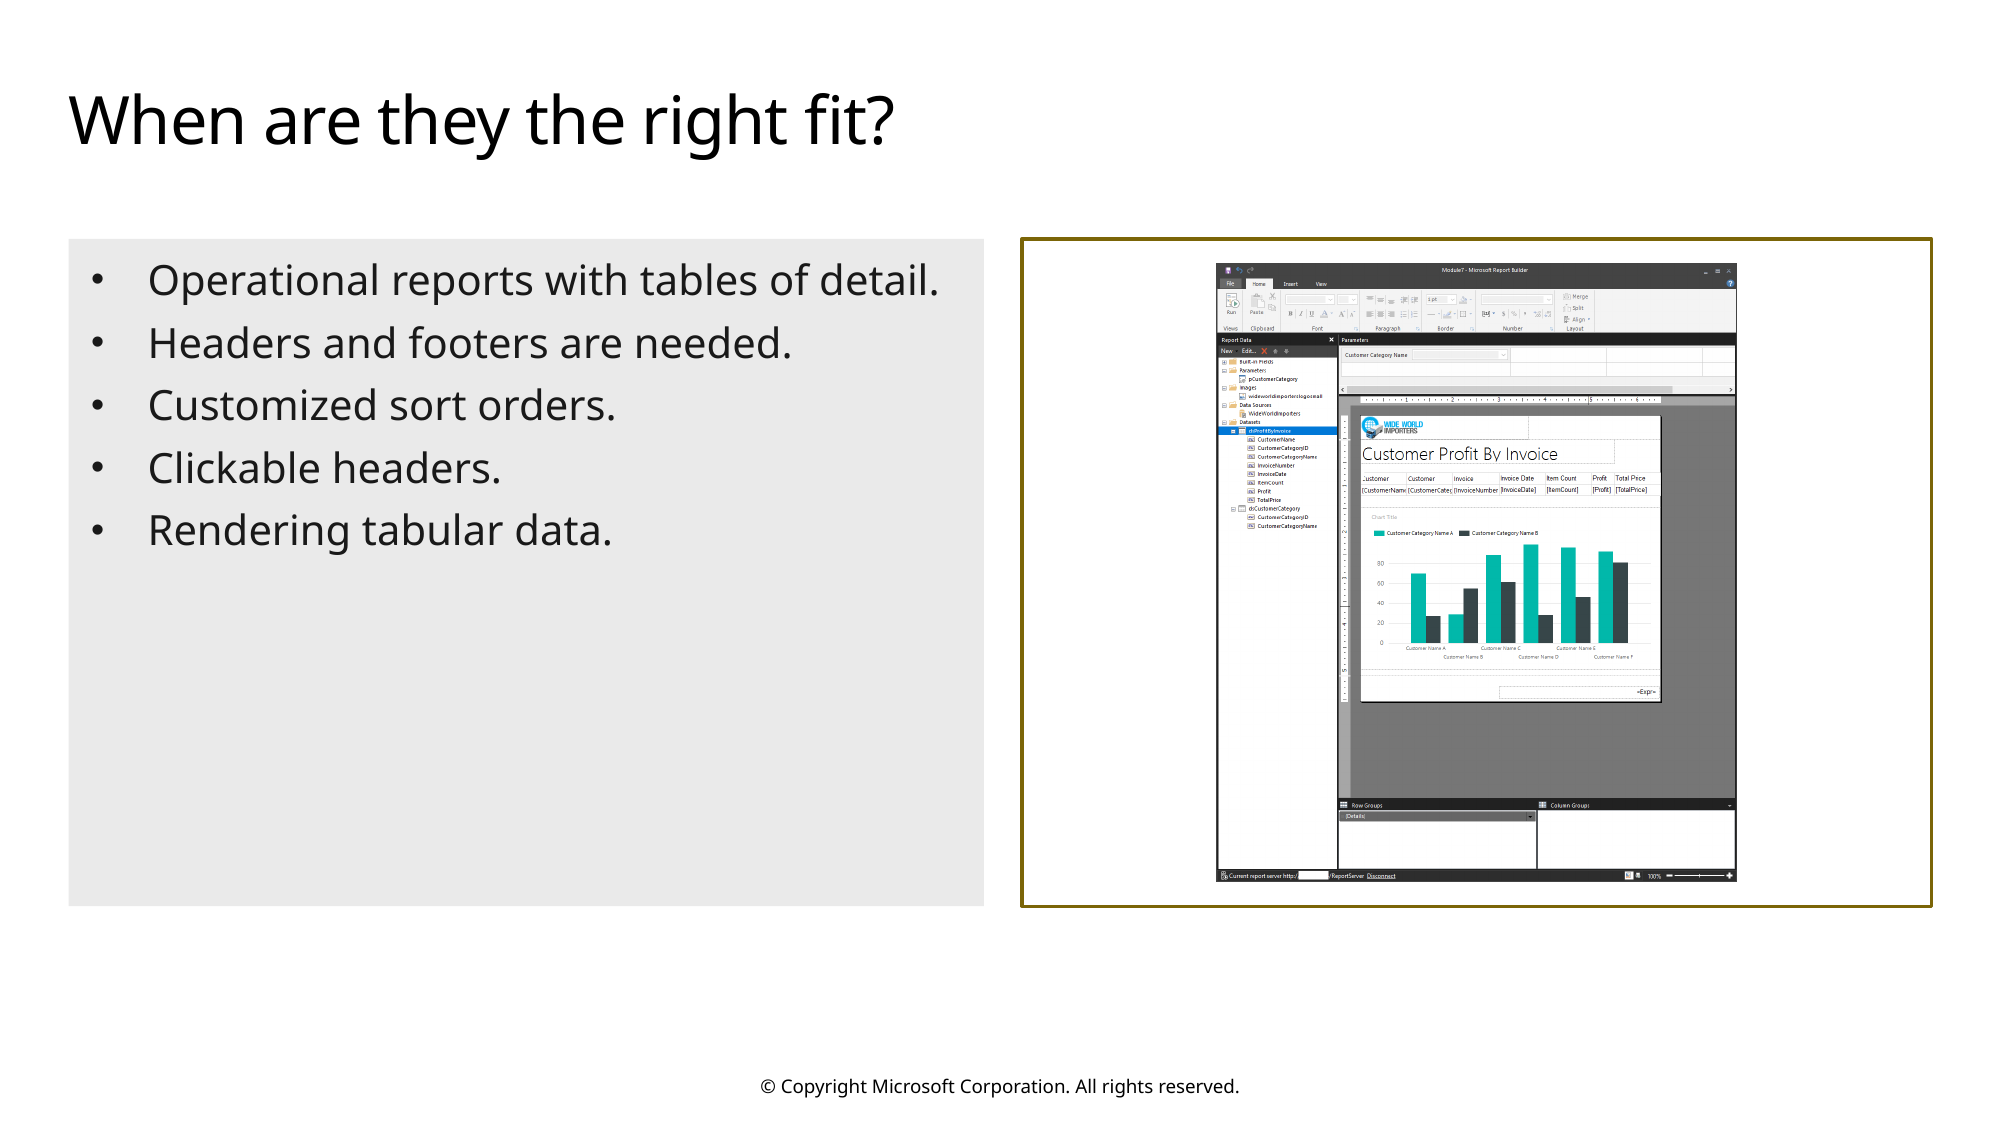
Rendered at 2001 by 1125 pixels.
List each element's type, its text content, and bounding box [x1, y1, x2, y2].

picture [1216, 263, 1737, 882]
text_box Operational reports with tables of detail. Headers and footers are needed. Customized sort orders. Clickable headers. Rendering tabular data. [68, 238, 984, 907]
text_box [1021, 238, 1932, 907]
title When are they the right fit? [68, 72, 1930, 184]
